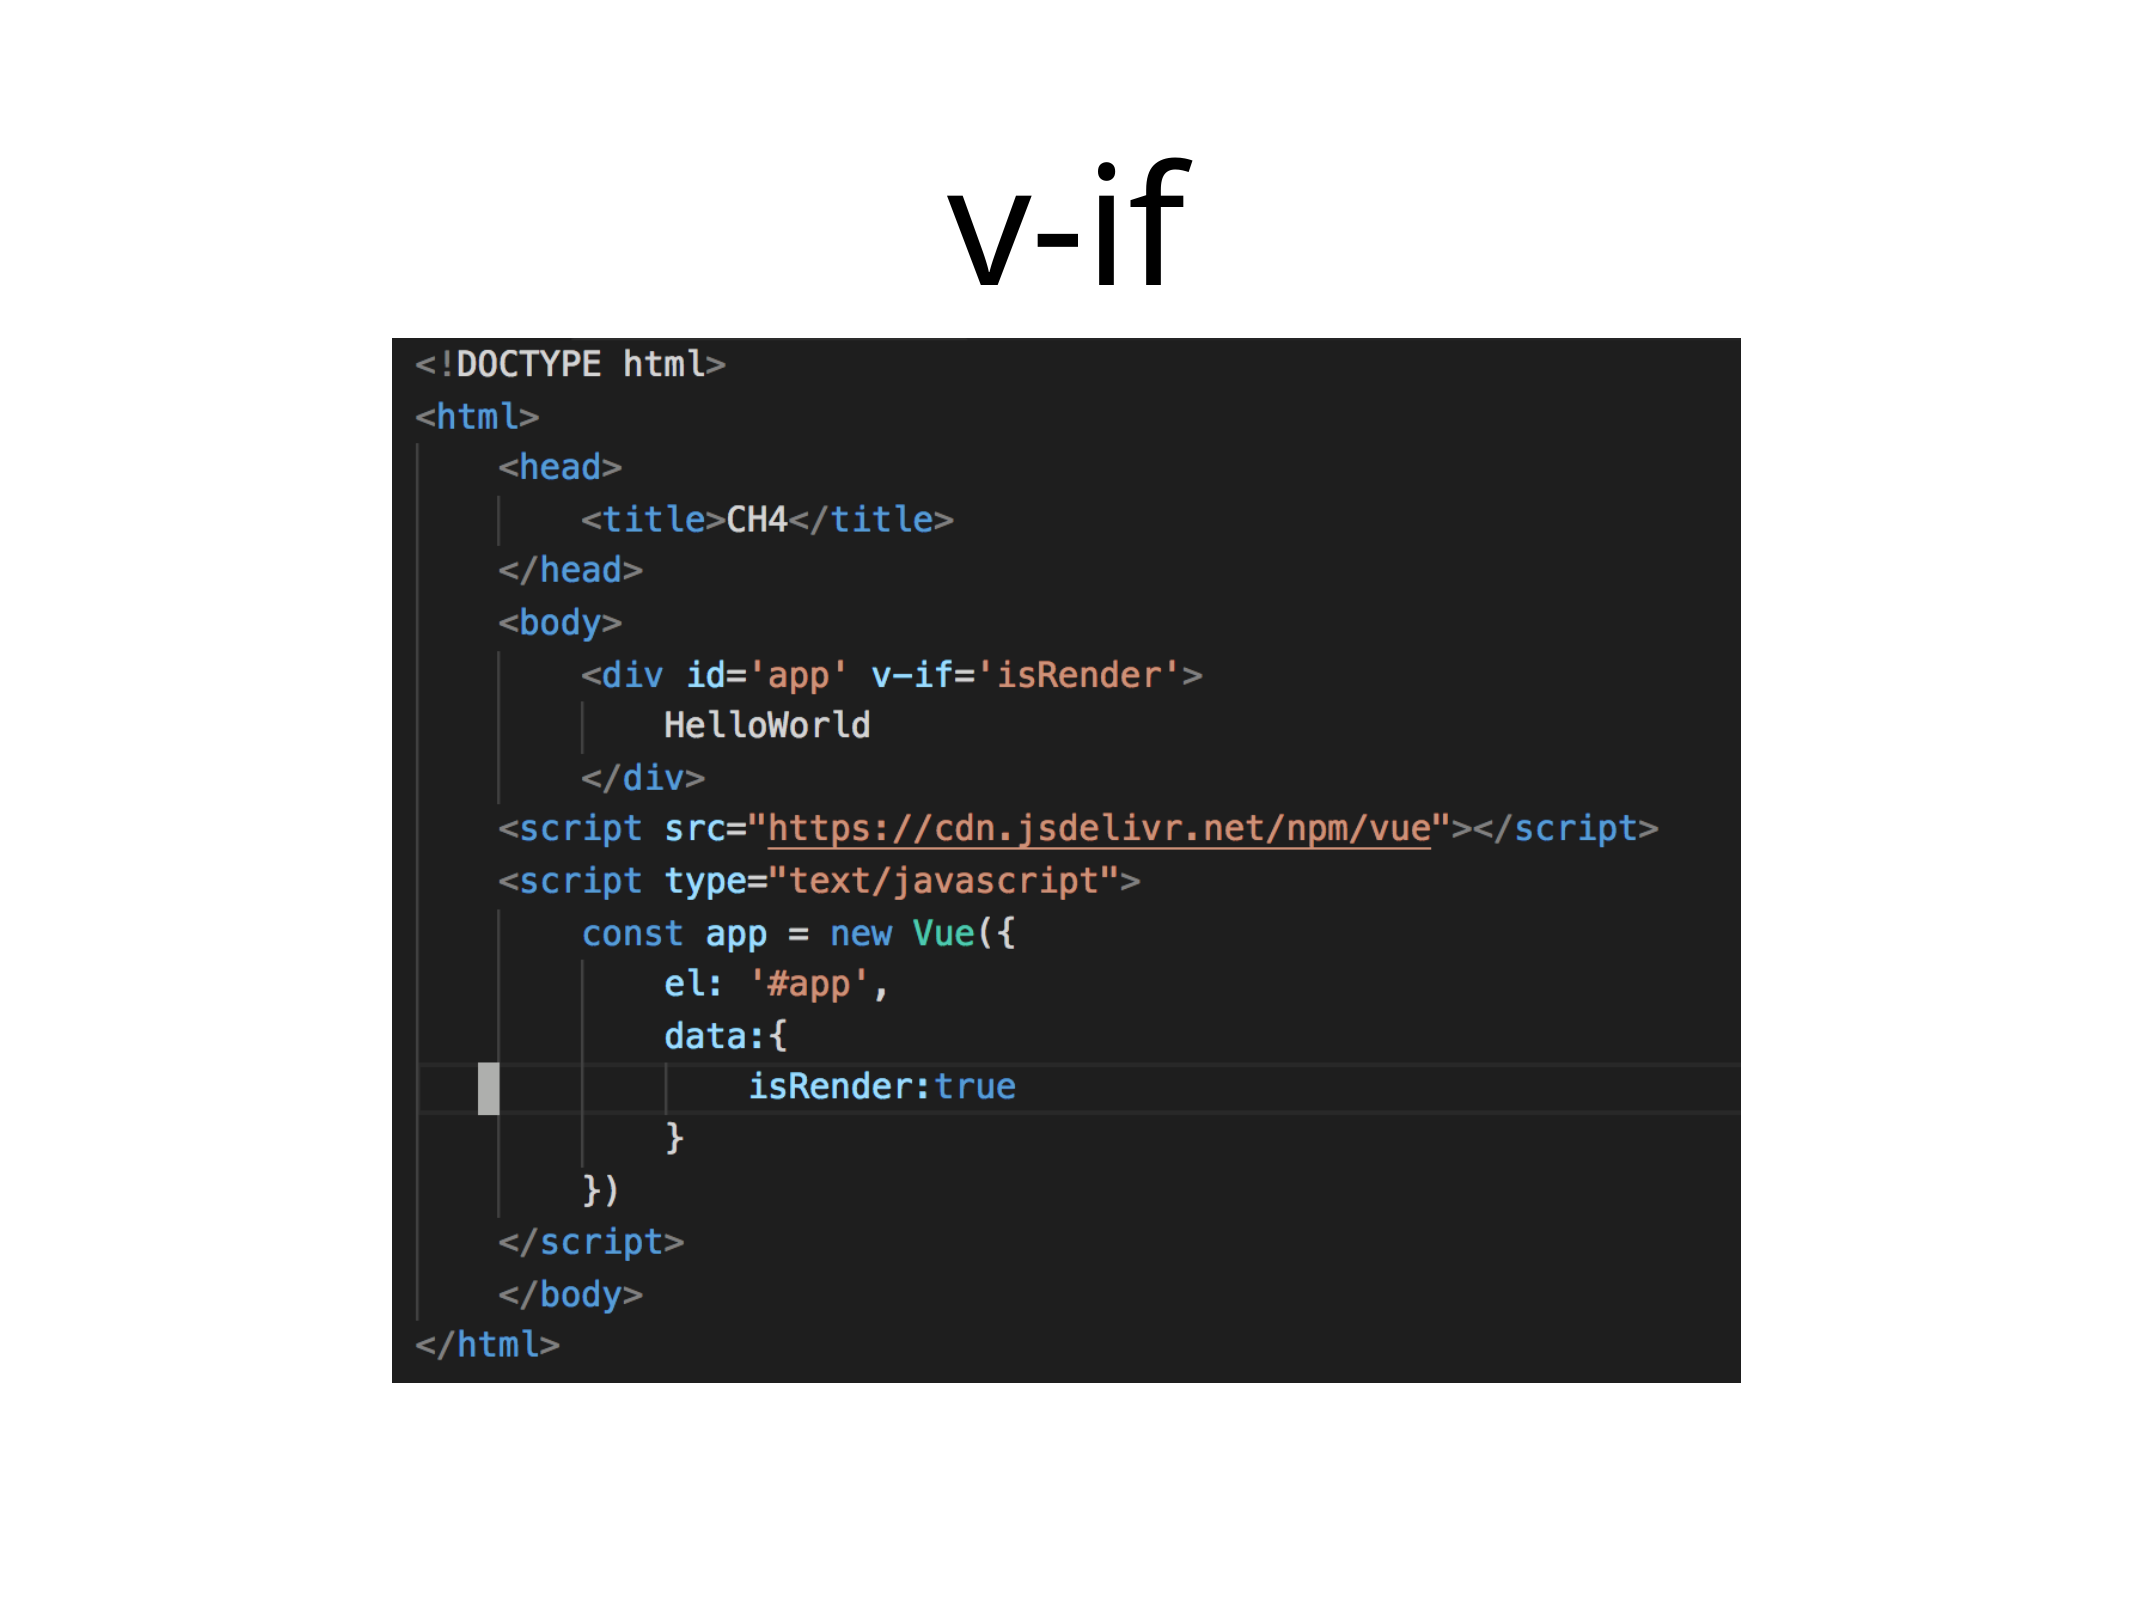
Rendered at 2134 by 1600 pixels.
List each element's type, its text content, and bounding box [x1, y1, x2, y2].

title v-if [155, 41, 1978, 397]
picture [392, 337, 1741, 1383]
